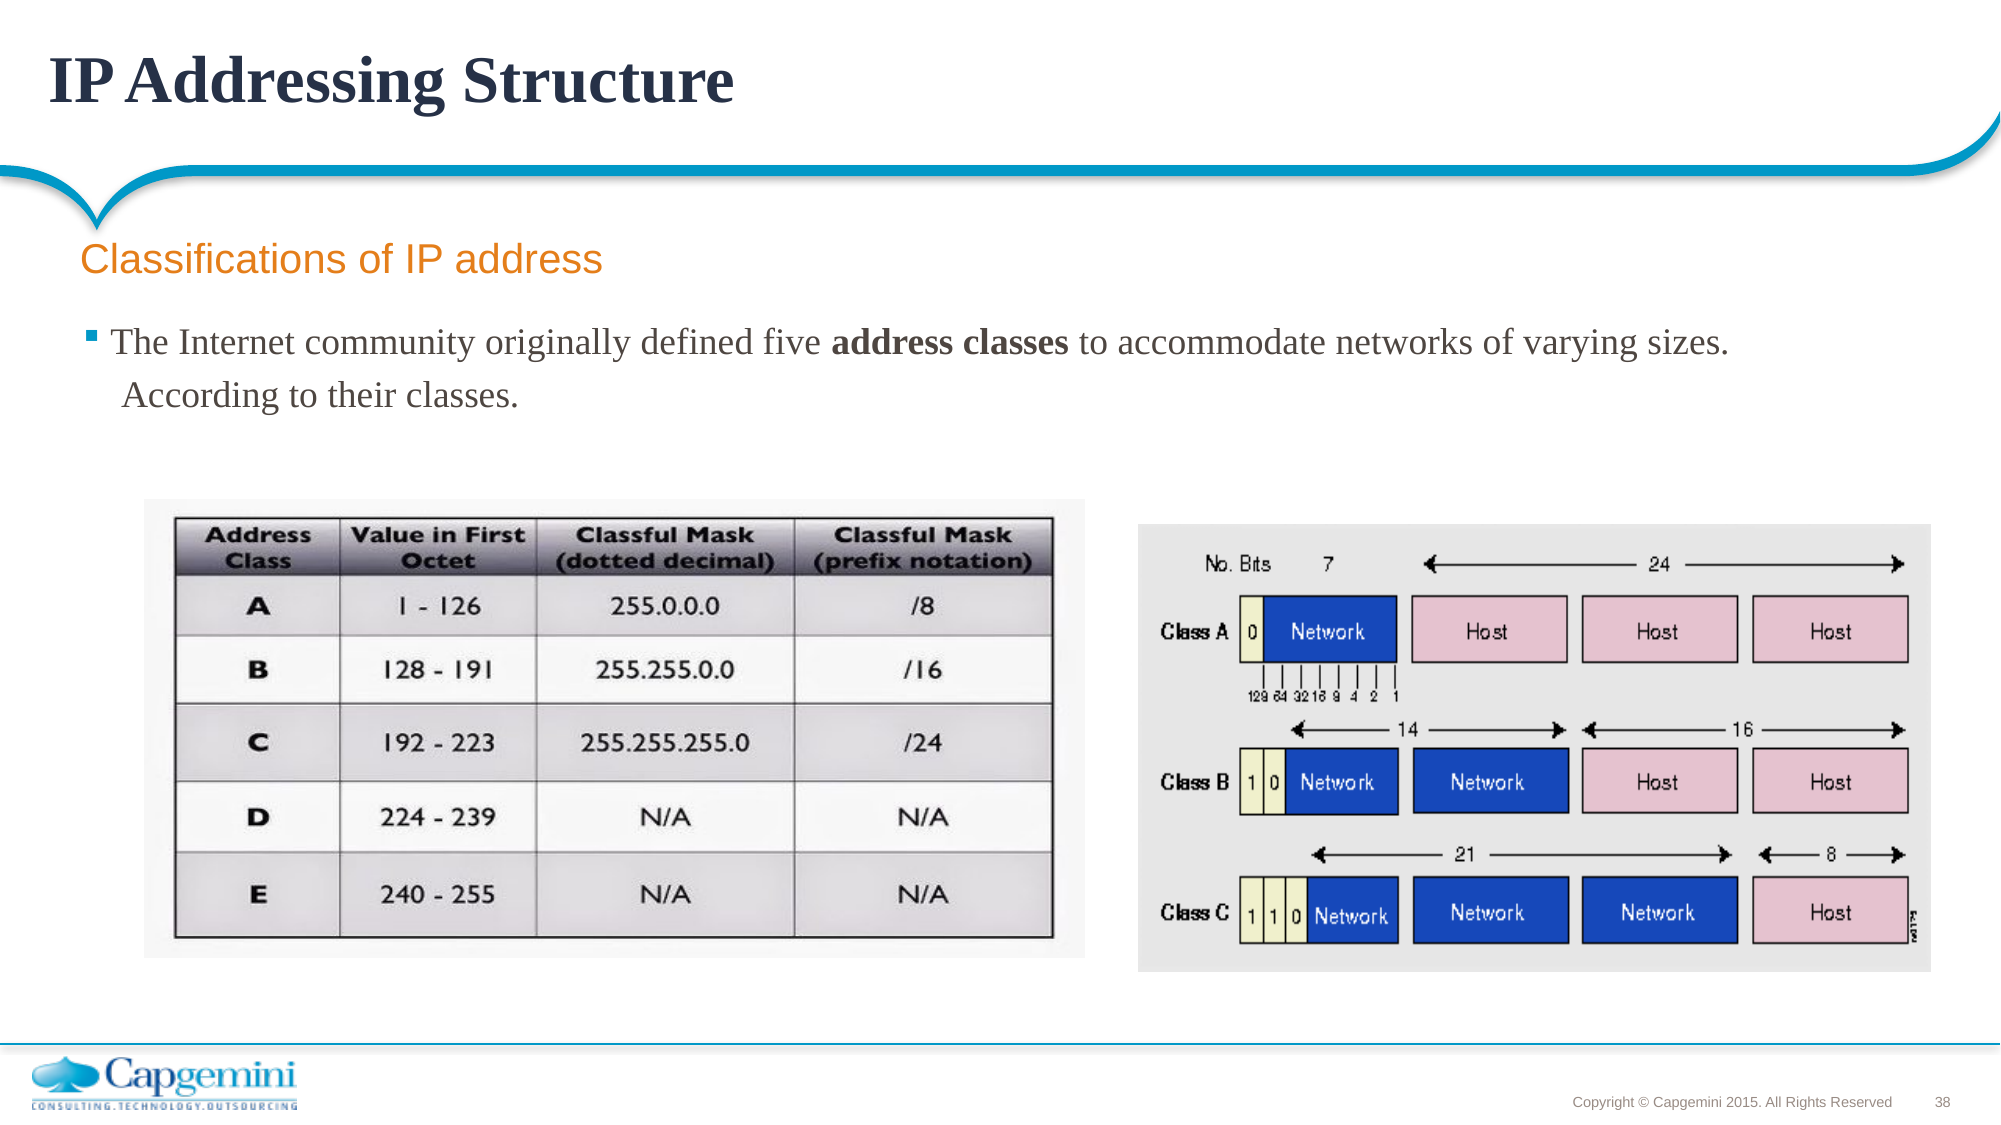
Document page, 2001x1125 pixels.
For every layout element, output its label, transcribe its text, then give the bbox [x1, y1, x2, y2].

title IP Addressing Structure [0, 0, 2000, 165]
list The Internet community originally defined five address classes to accommodate networks of varying sizes. According to their classes. [65, 332, 2000, 972]
picture [1138, 524, 1931, 972]
picture [143, 499, 1085, 958]
picture [32, 1056, 297, 1110]
list Classifications of IP address [62, 226, 2000, 332]
